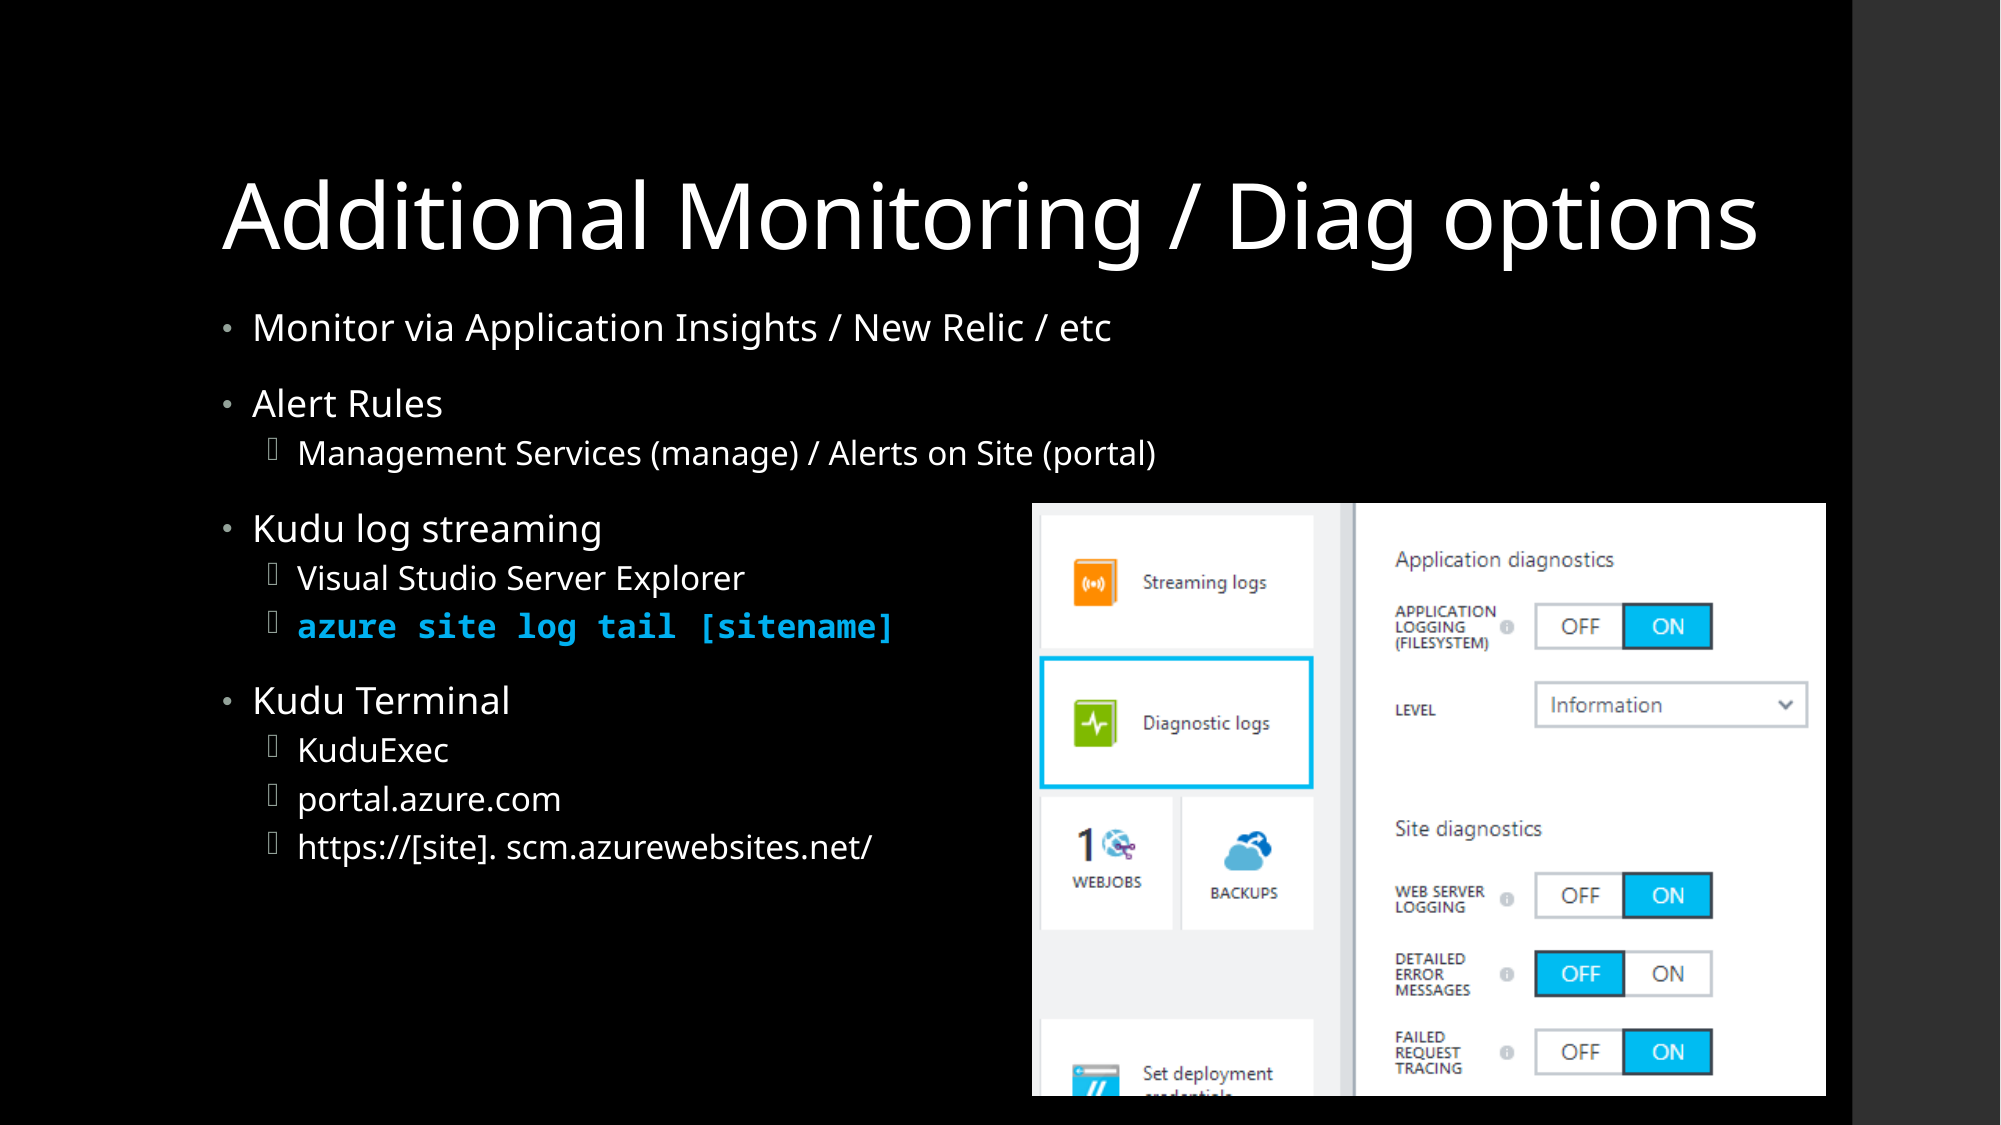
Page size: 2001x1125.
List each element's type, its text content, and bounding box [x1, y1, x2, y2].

title Additional Monitoring / Diag options [206, 60, 1797, 278]
picture [1032, 503, 1826, 1096]
list Monitor via Application Insights / New Relic / etc Alert Rules Management Services (manage) / Alerts on Site (portal) Kudu log streaming Visual Studio Server Explorer azure site log tail [sitename] Kudu Terminal KuduExec portal.azure.com https://[site]. scm.azurewebsites.net/ [206, 299, 1617, 1014]
picture [1096, 1081, 1106, 1096]
